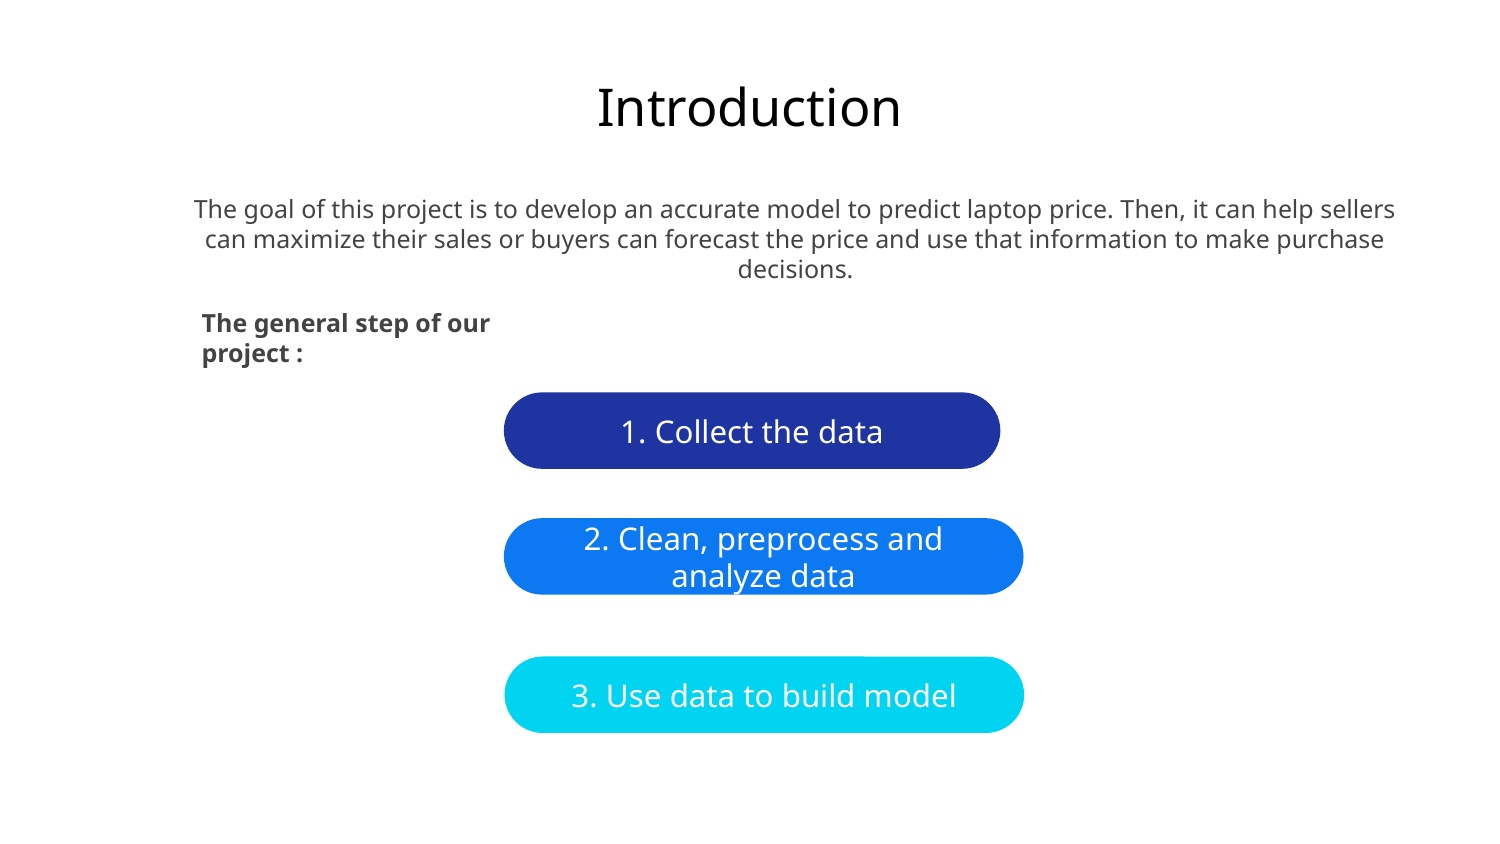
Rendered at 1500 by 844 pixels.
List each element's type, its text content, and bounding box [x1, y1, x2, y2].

text_box The general step of our project : [186, 289, 579, 385]
text_box 1. Collect the data [504, 393, 1000, 469]
title Introduction [77, 66, 1423, 146]
text_box The goal of this project is to develop an accurate model to predict laptop price. Then, it can help sellers can maximize their sales or buyers can forecast the price and use that information to make purchase decisions. [166, 186, 1425, 290]
text_box 3. Use data to build model [505, 657, 1024, 733]
text_box 2. Clean, preprocess and analyze data [504, 518, 1023, 594]
